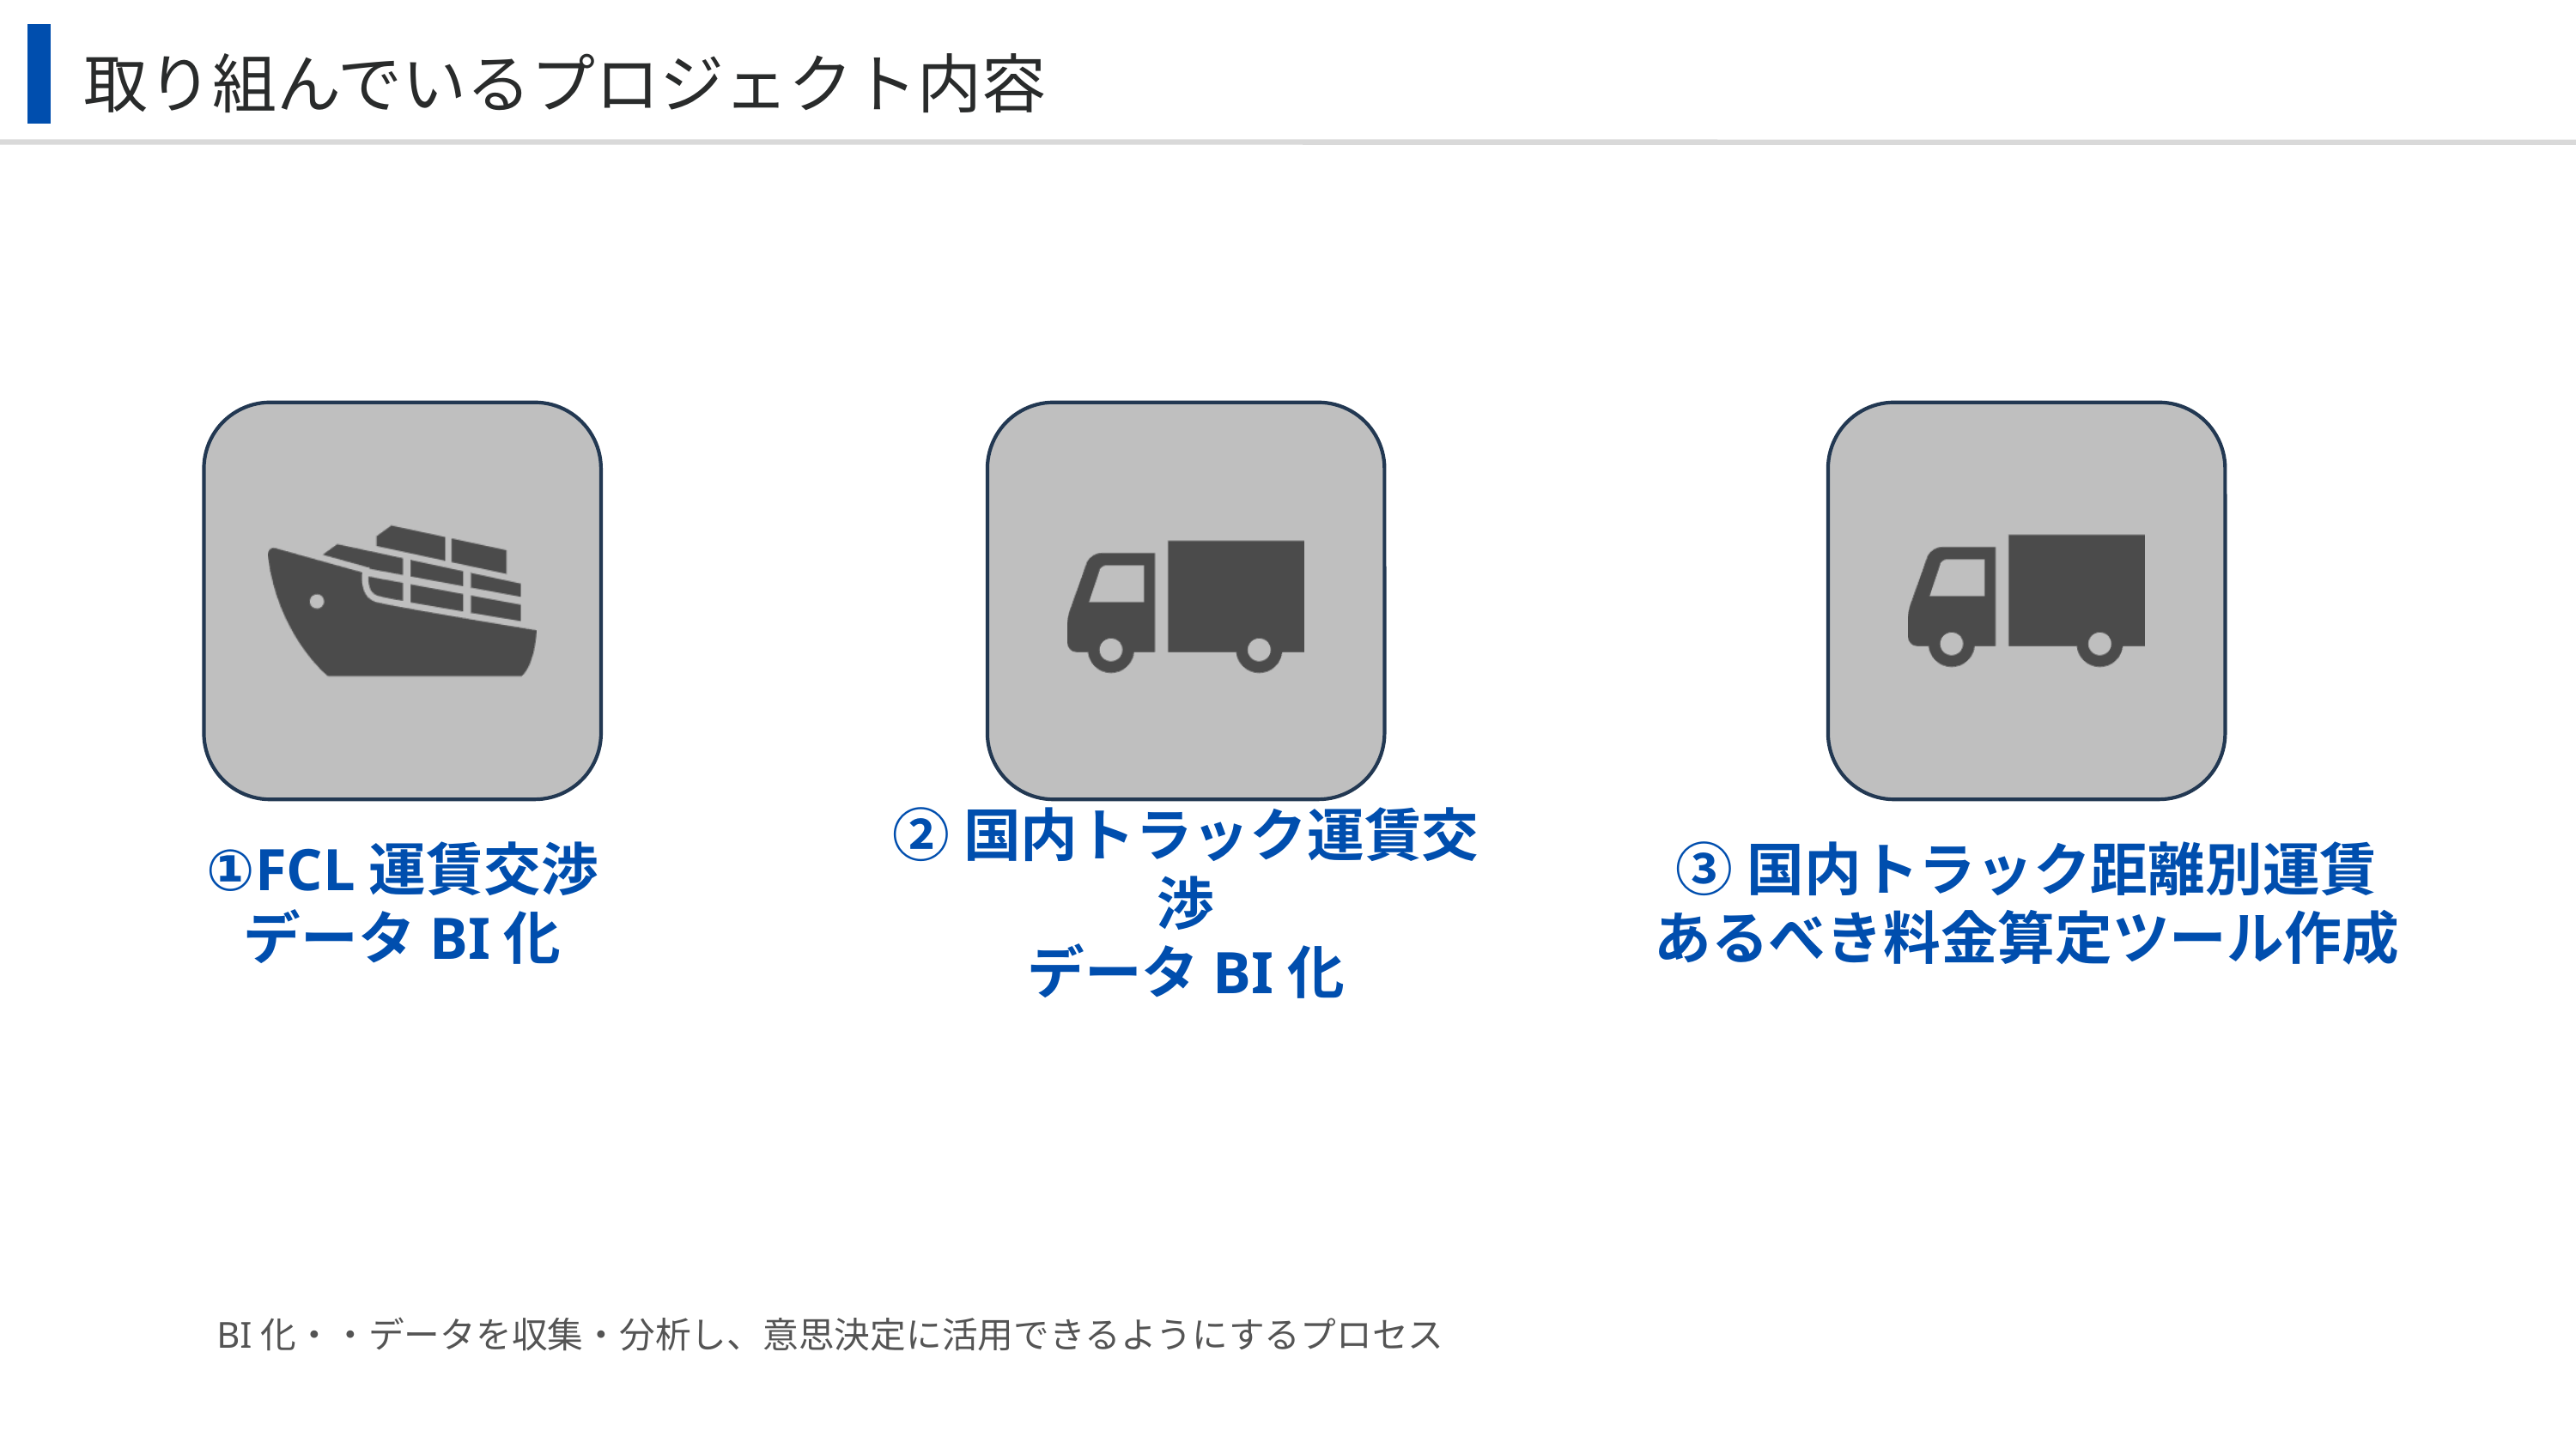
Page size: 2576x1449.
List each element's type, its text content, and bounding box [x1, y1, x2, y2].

picture [268, 466, 538, 736]
picture [1908, 482, 2146, 719]
text_box [985, 400, 1387, 798]
text_box 取り組んでいるプロジェクト内容 [83, 24, 2432, 121]
text_box ①FCL運賃交渉データBI化 [204, 833, 601, 971]
picture [1067, 488, 1304, 725]
text_box [202, 400, 604, 802]
text_box BI化・・データを収集・分析し、意思決定に活用できるようにするプロセス [204, 1306, 1493, 1362]
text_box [27, 23, 52, 124]
text_box [1826, 400, 2227, 802]
text_box ②国内トラック運賃交渉 データBI化 [870, 798, 1503, 1005]
text_box ③国内トラック距離別運賃 あるべき料金算定ツール作成 [1651, 833, 2403, 971]
